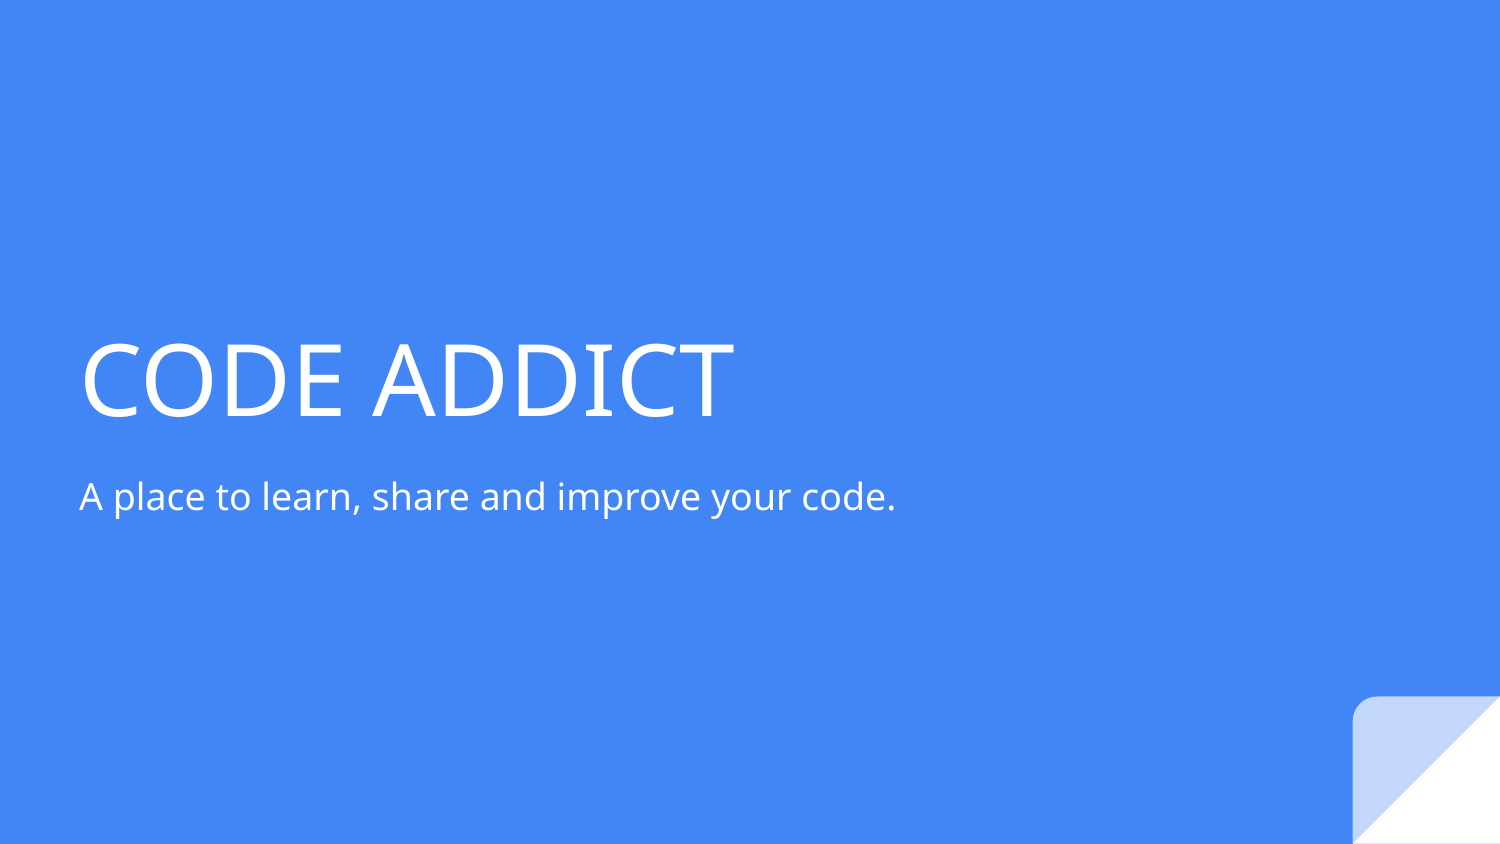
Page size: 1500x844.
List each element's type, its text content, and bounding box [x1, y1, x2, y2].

subtitle A place to learn, share and improve your code. [64, 457, 1413, 529]
title CODE ADDICT [64, 298, 1413, 452]
